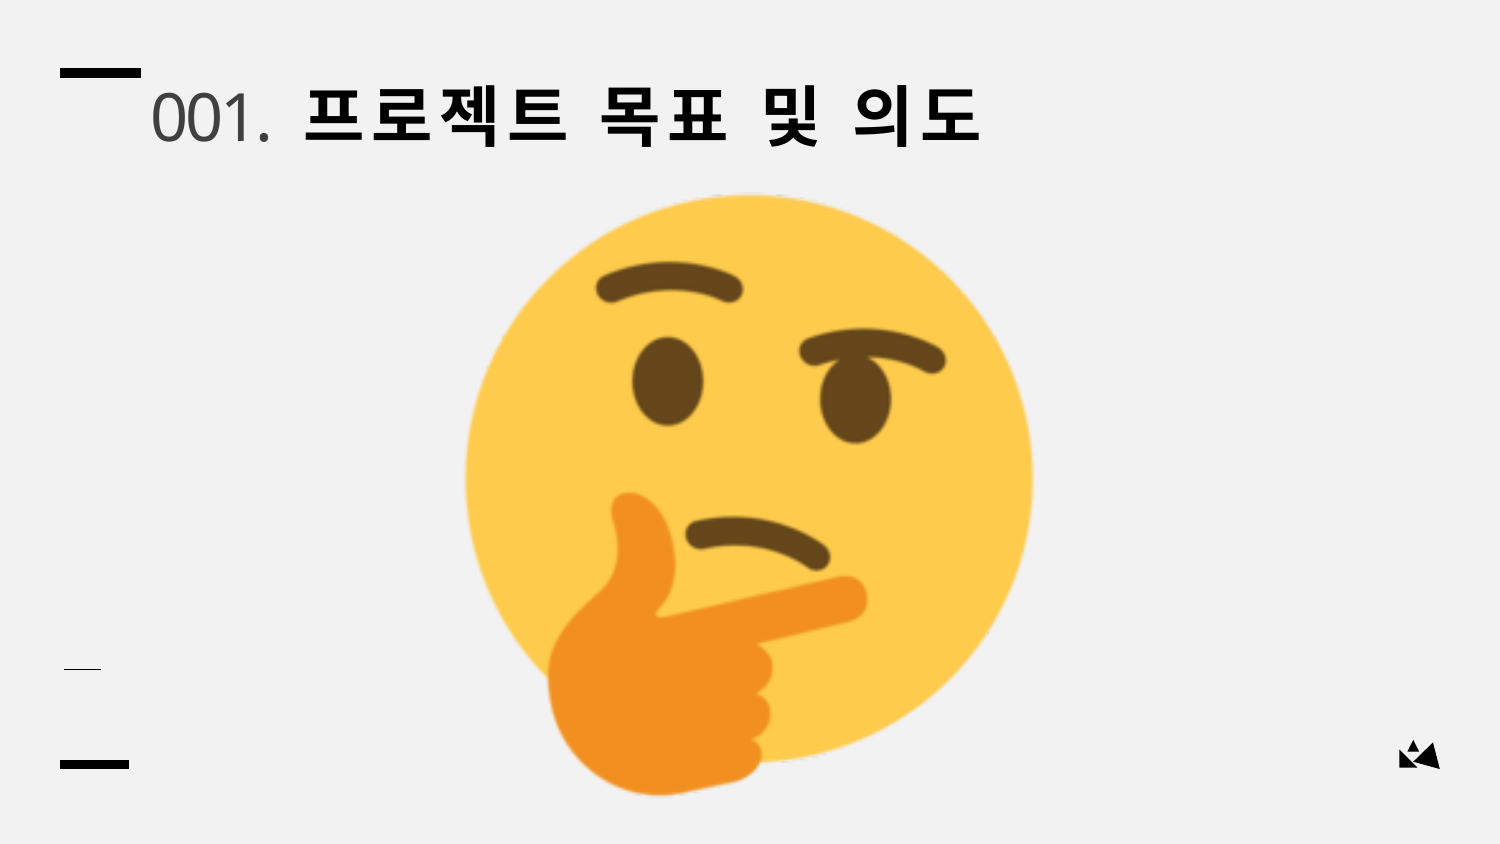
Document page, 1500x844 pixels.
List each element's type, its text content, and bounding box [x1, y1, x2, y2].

text_box 001. 프로젝트 목표 및 의도 [135, 67, 1081, 163]
text_box [1411, 740, 1442, 772]
text_box [1405, 737, 1421, 754]
text_box [1397, 747, 1420, 770]
picture [444, 191, 1055, 802]
